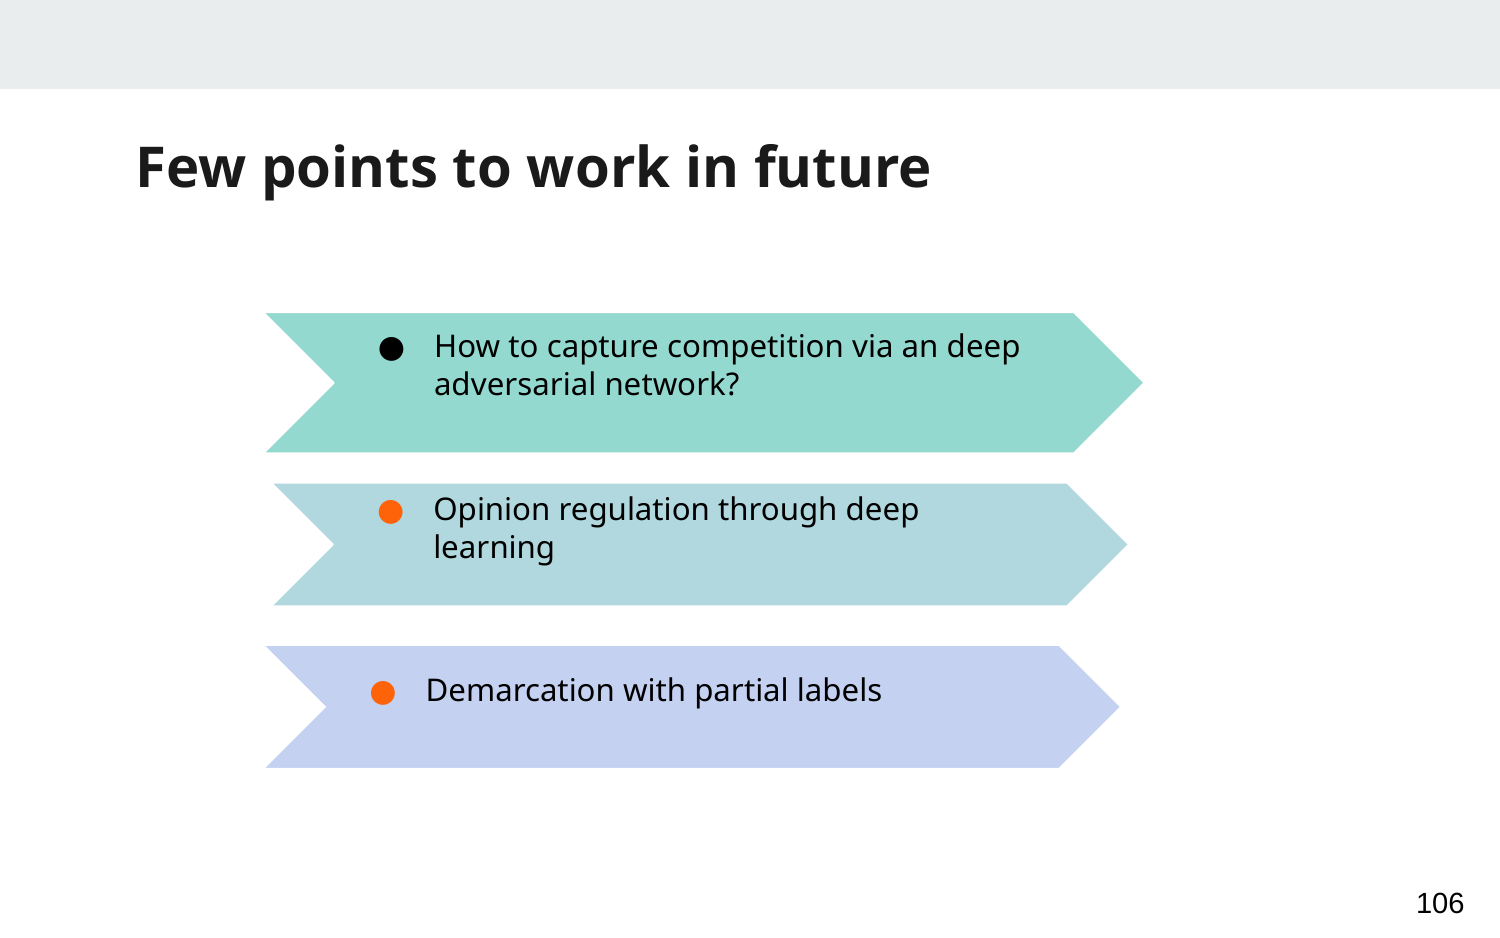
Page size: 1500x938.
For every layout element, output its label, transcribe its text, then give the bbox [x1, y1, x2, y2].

text_box Demarcation with partial labels [263, 645, 1121, 769]
text_box How to capture competition via an deep adversarial network? [263, 312, 1145, 454]
slide_number 106 [1400, 865, 1491, 938]
text_box Opinion regulation through deep learning [271, 482, 1129, 607]
title Few points to work in future [119, 115, 1381, 213]
